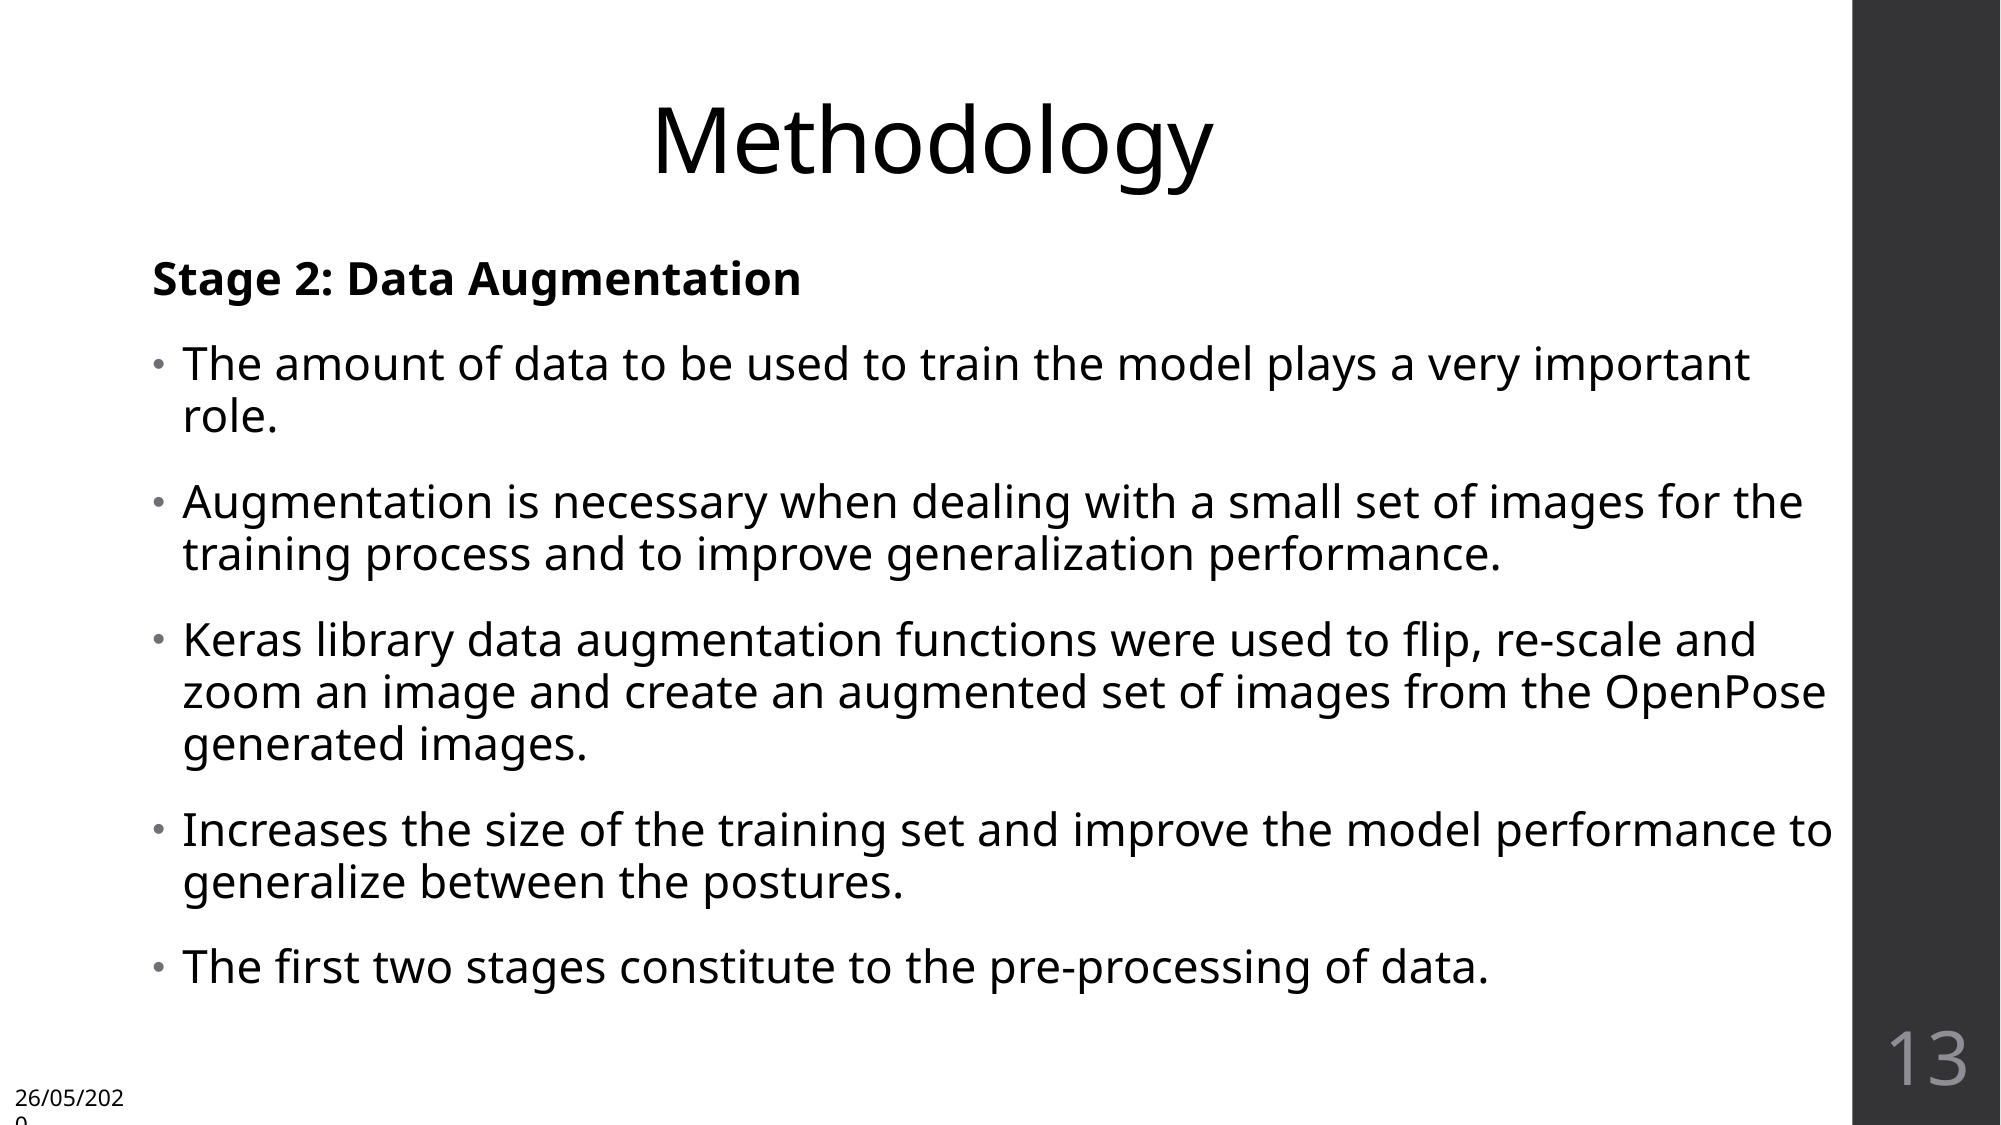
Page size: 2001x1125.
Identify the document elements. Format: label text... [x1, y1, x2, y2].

text_box 26/05/2020 [0, 1076, 150, 1125]
slide_number 13 [1852, 1012, 2000, 1110]
title Methodology [137, 61, 1728, 201]
list Stage 2: Data Augmentation The amount of data to be used to train the model plays a very important role. Augmentation is necessary when dealing with a small set of images for the training process and to improve generalization performance. Keras library data augmentation functions were used to ﬂip, re-scale and zoom an image and create an augmented set of images from the OpenPose generated images. Increases the size of the training set and improve the model performance to generalize between the postures. The first two stages constitute to the pre-processing of data. [137, 246, 1863, 1014]
